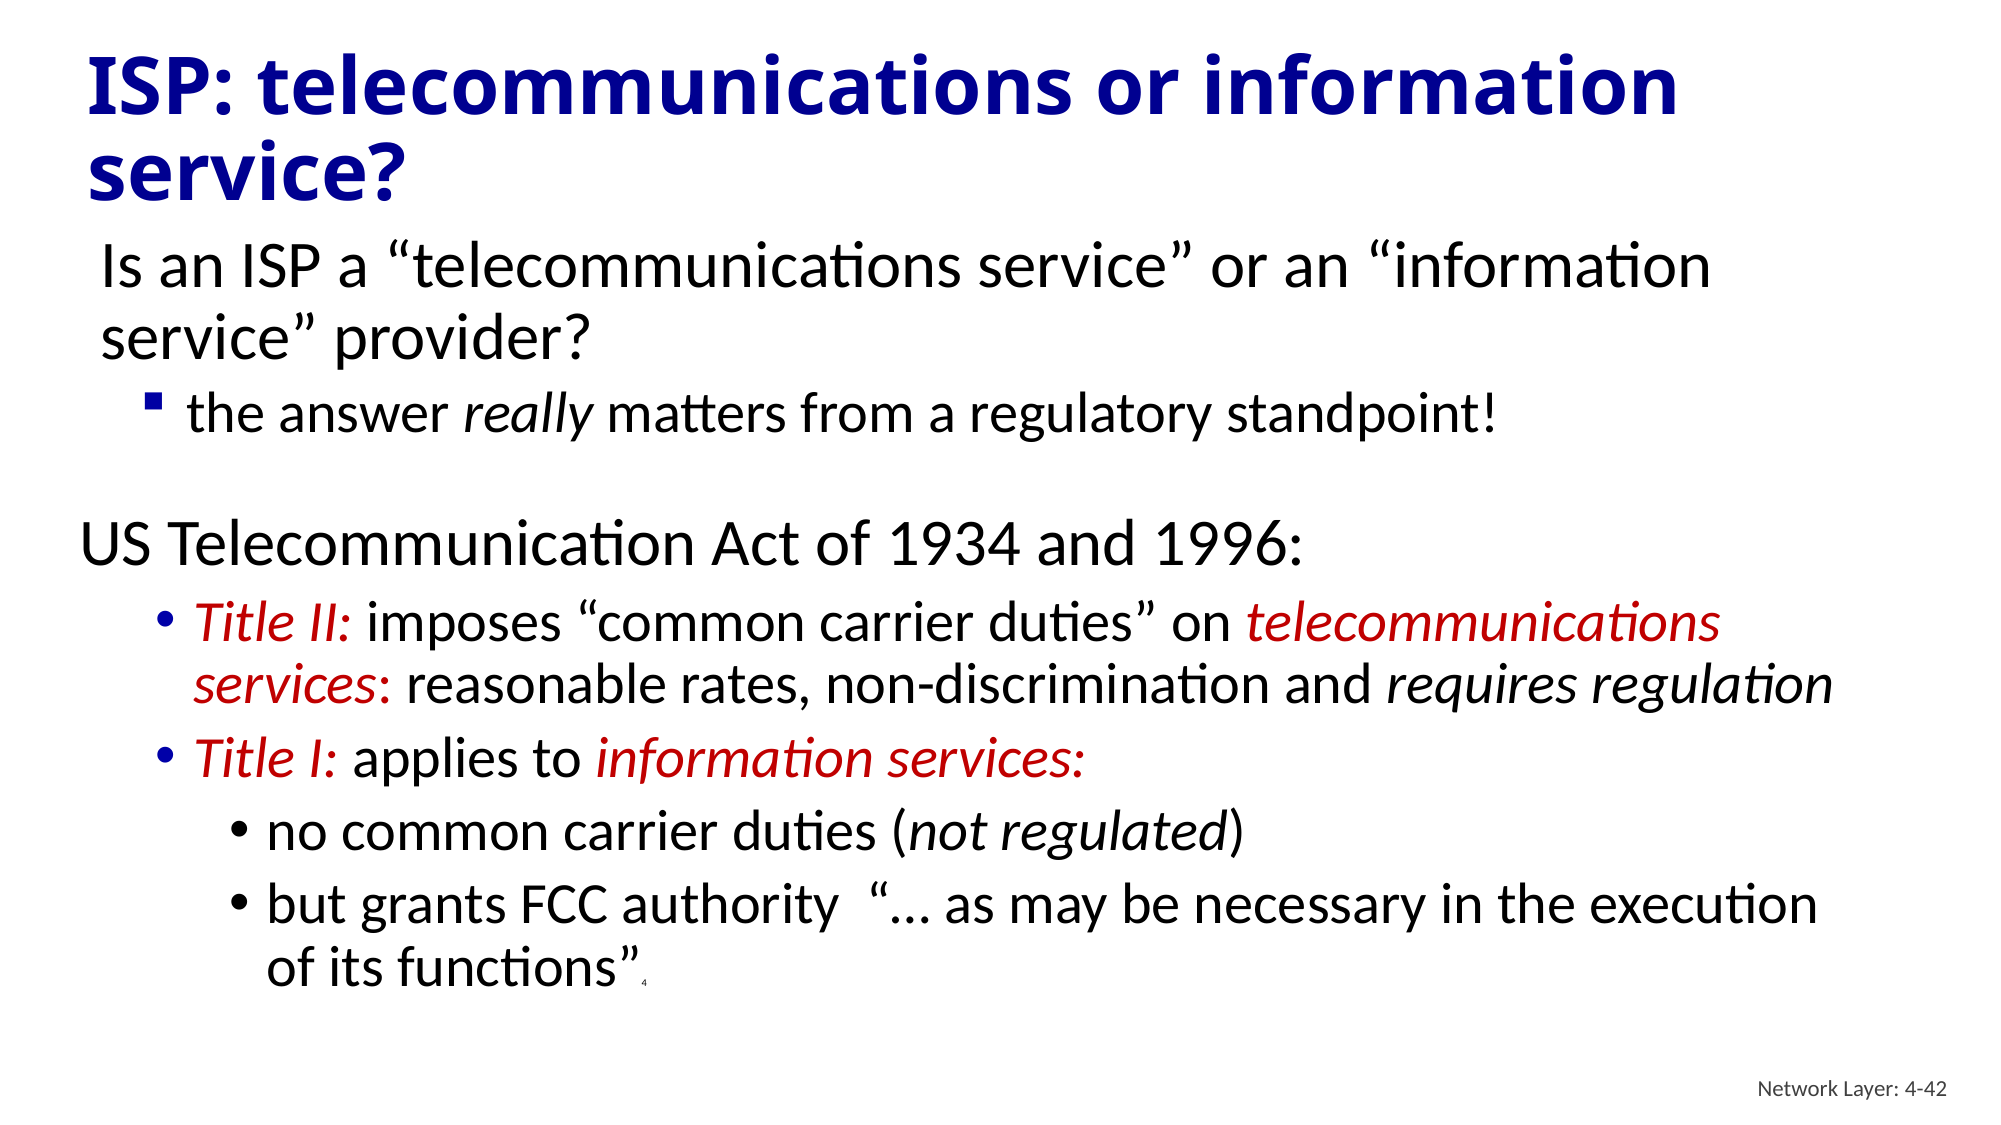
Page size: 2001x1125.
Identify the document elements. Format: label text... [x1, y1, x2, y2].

text_box Is an ISP a “telecommunications service” or an “information service” provider? the answer really matters from a regulatory standpoint! [86, 222, 1816, 452]
slide_number Network Layer: 4-42 [1512, 1056, 1963, 1117]
title ISP: telecommunications or information service? [72, 37, 2000, 226]
list US Telecommunication Act of 1934 and 1996: Title II: imposes “common carrier duties” on telecommunications services: reasonable rates, non-discrimination and requires regulation Title I: applies to information services: no common carrier duties (not regulated) but grants FCC authority “… as may be necessary in the execution of its functions”4 [64, 500, 1872, 1070]
